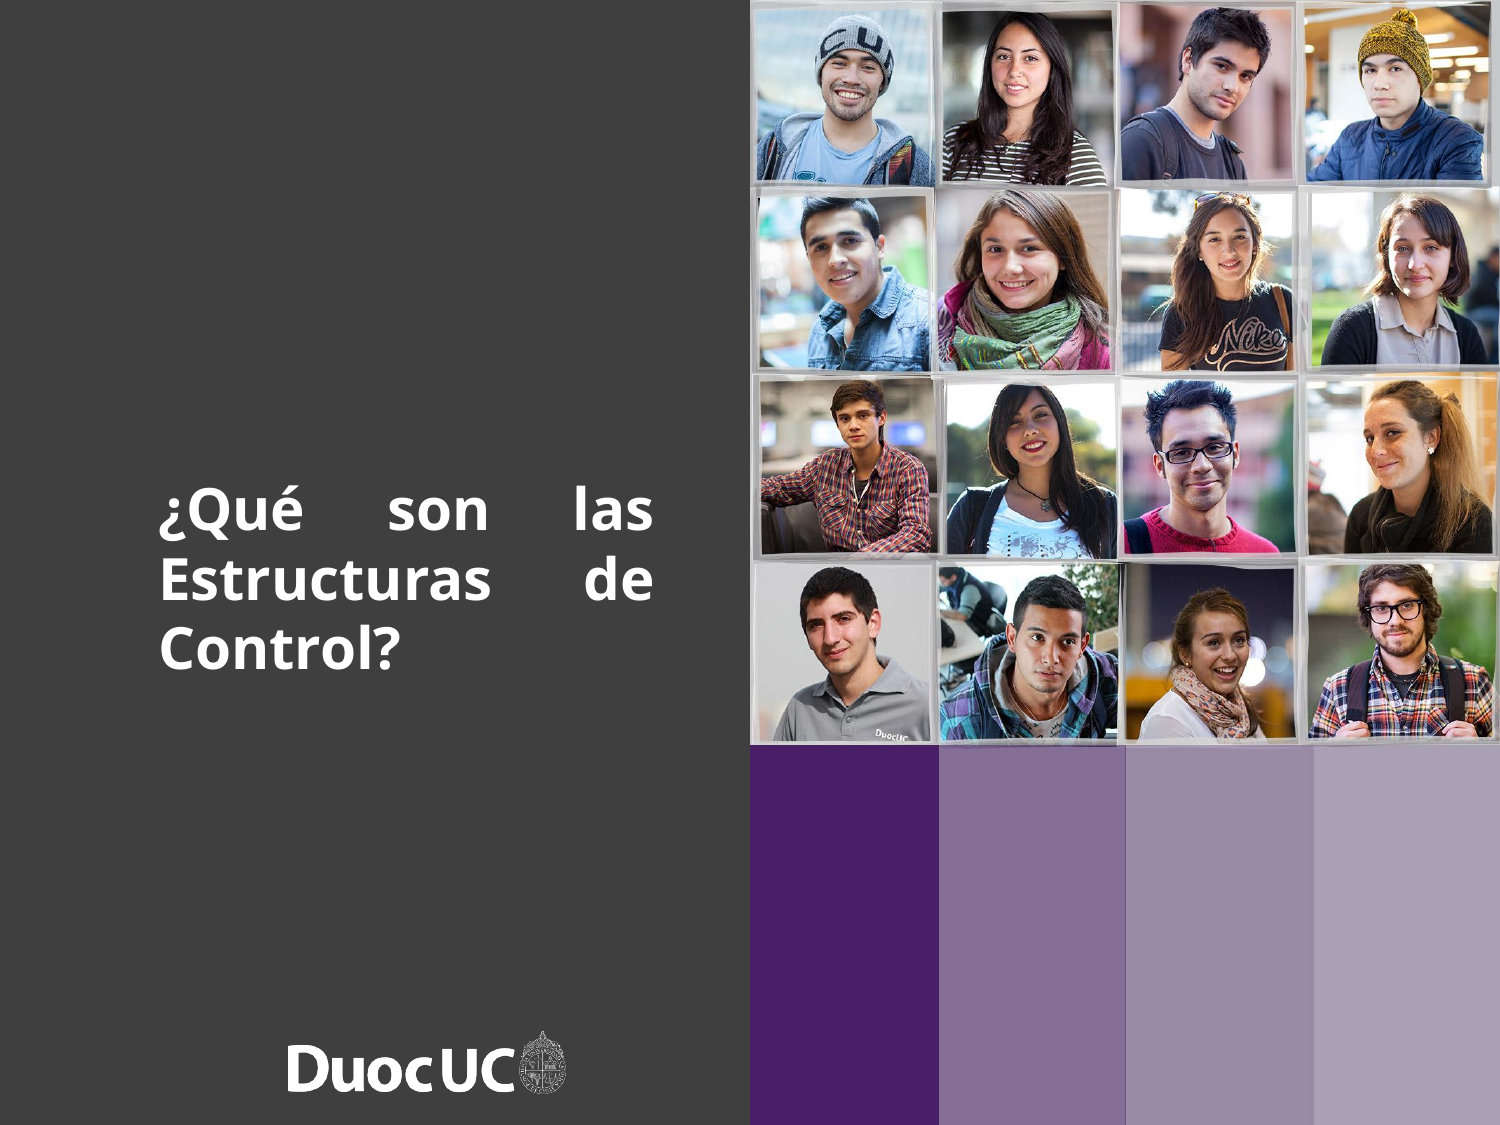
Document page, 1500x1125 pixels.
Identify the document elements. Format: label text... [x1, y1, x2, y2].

picture [750, 0, 1500, 1125]
text_box ¿Qué son las Estructuras de Control? [143, 464, 670, 692]
picture [288, 1031, 566, 1094]
